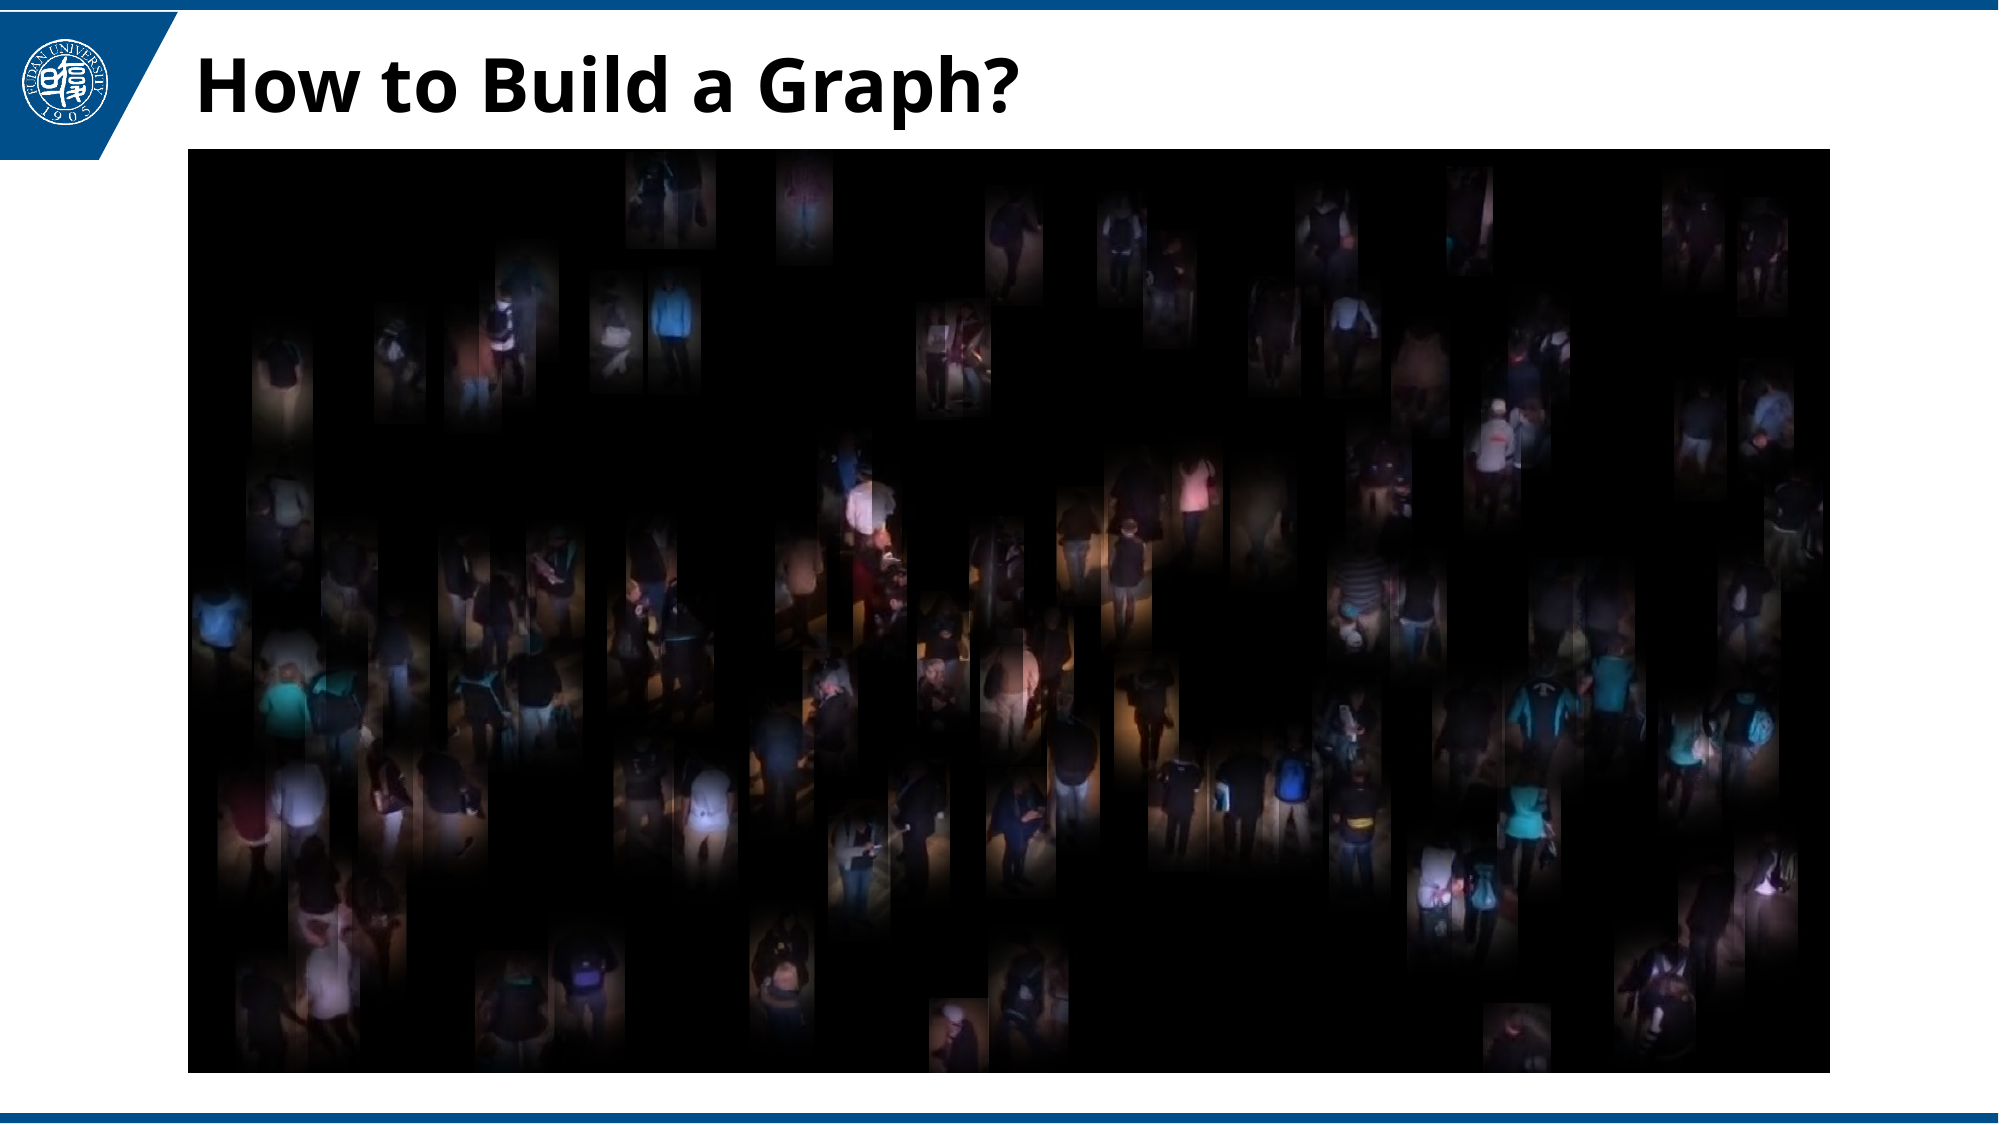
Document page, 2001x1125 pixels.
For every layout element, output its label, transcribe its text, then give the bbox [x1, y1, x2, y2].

picture [188, 149, 1831, 1074]
picture [22, 39, 108, 125]
text_box How to Build a Graph? [179, 13, 1861, 163]
